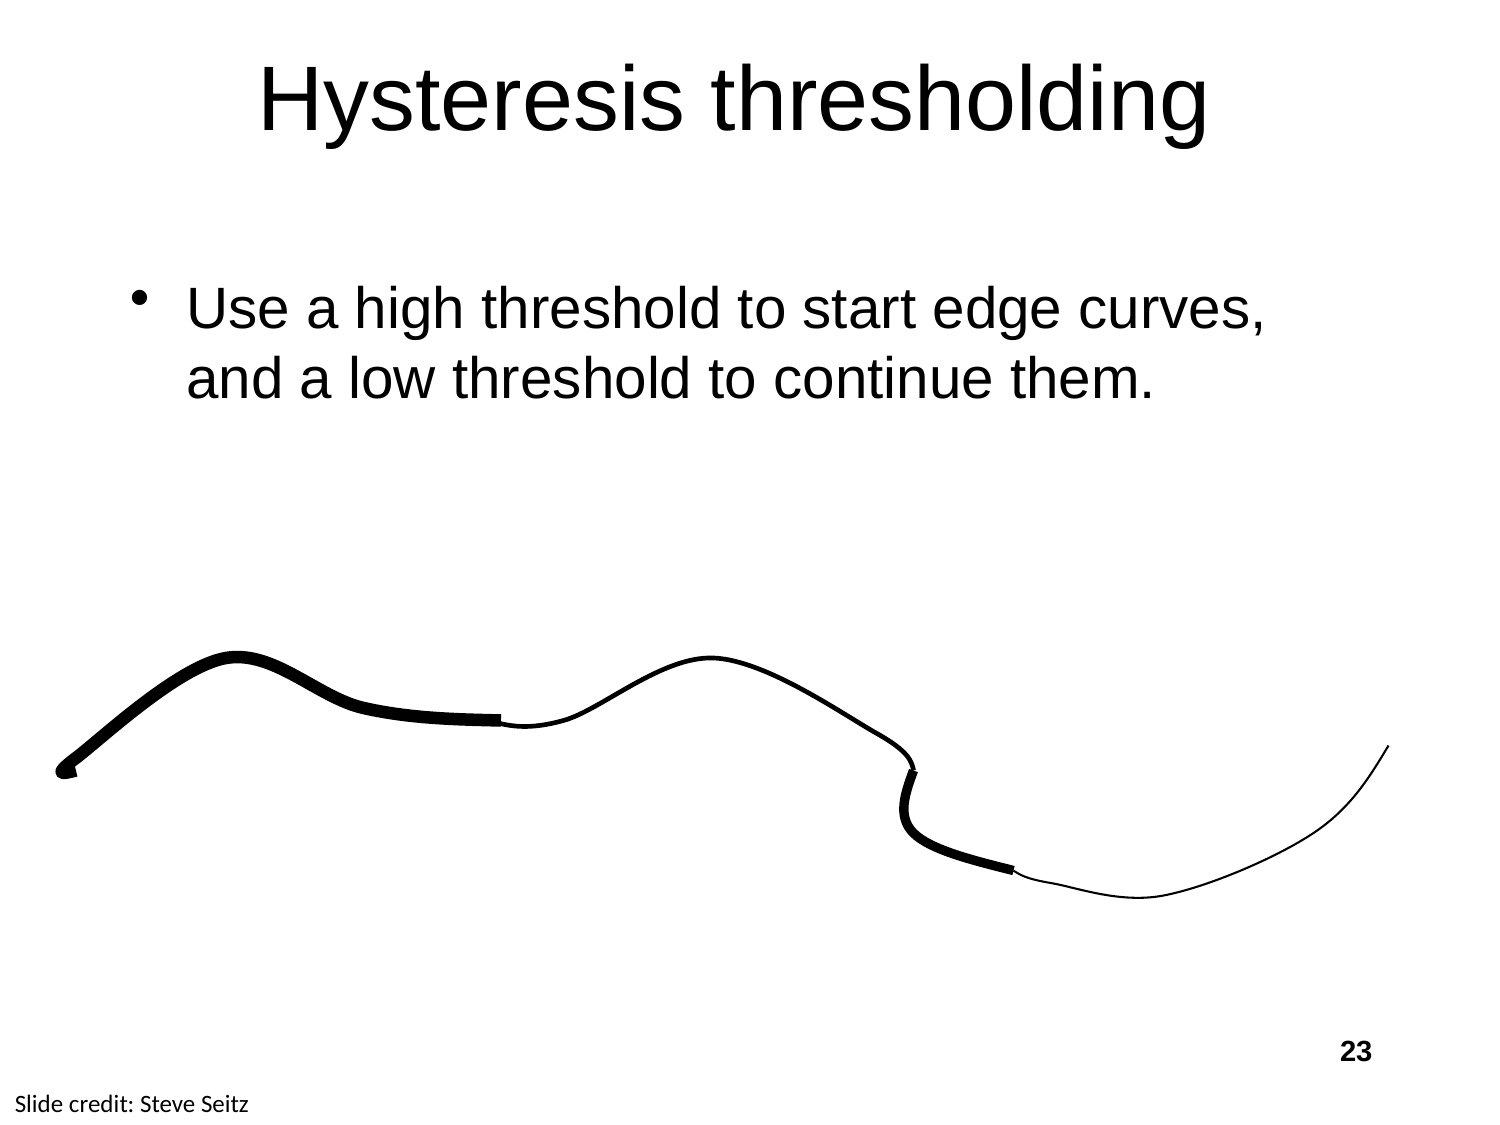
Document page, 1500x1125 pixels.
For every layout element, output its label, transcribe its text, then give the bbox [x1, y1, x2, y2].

text_box [903, 770, 1013, 871]
text_box [488, 657, 914, 771]
list Use a high threshold to start edge curves, and a low threshold to continue them. [114, 262, 1391, 938]
text_box Slide credit: Steve Seitz [0, 1079, 325, 1125]
title Hysteresis thresholding [96, 0, 1373, 188]
slide_number 23 [1074, 1024, 1388, 1101]
text_box [1013, 745, 1389, 898]
text_box [61, 657, 490, 773]
